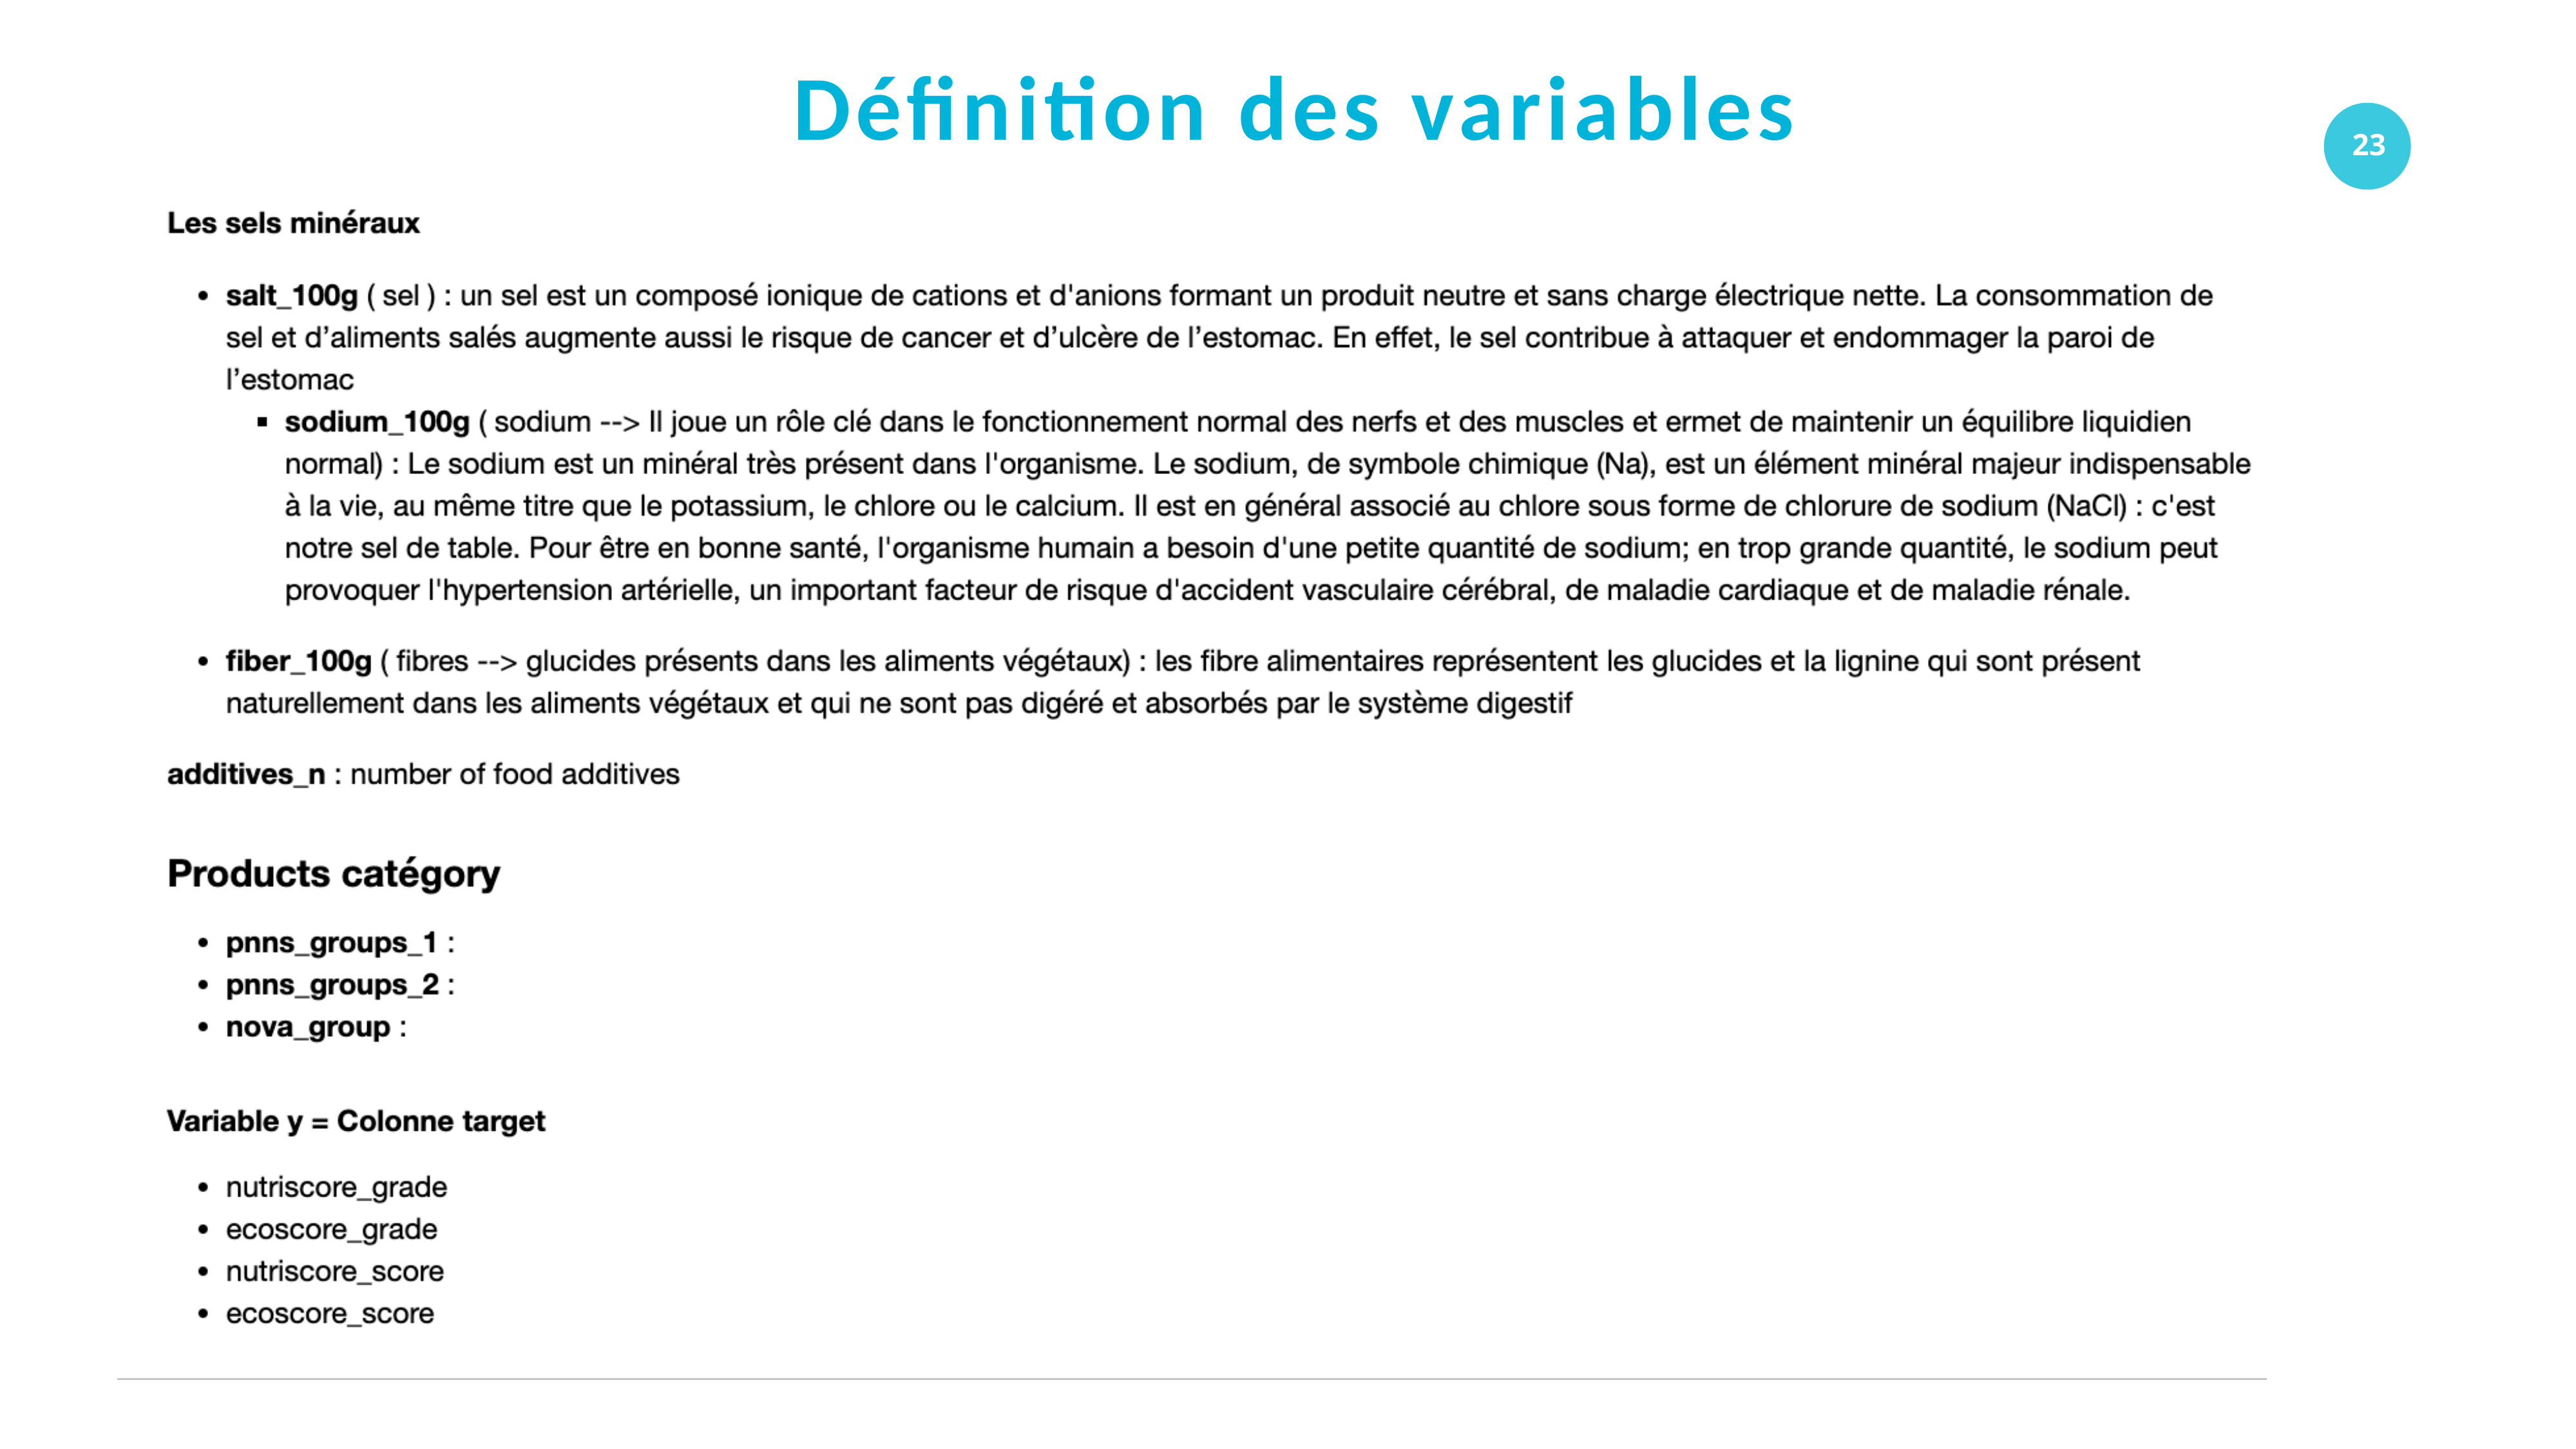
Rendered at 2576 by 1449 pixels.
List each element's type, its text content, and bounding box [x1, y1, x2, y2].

text_box Définition des variables [783, 48, 1795, 158]
picture [117, 190, 2267, 1384]
